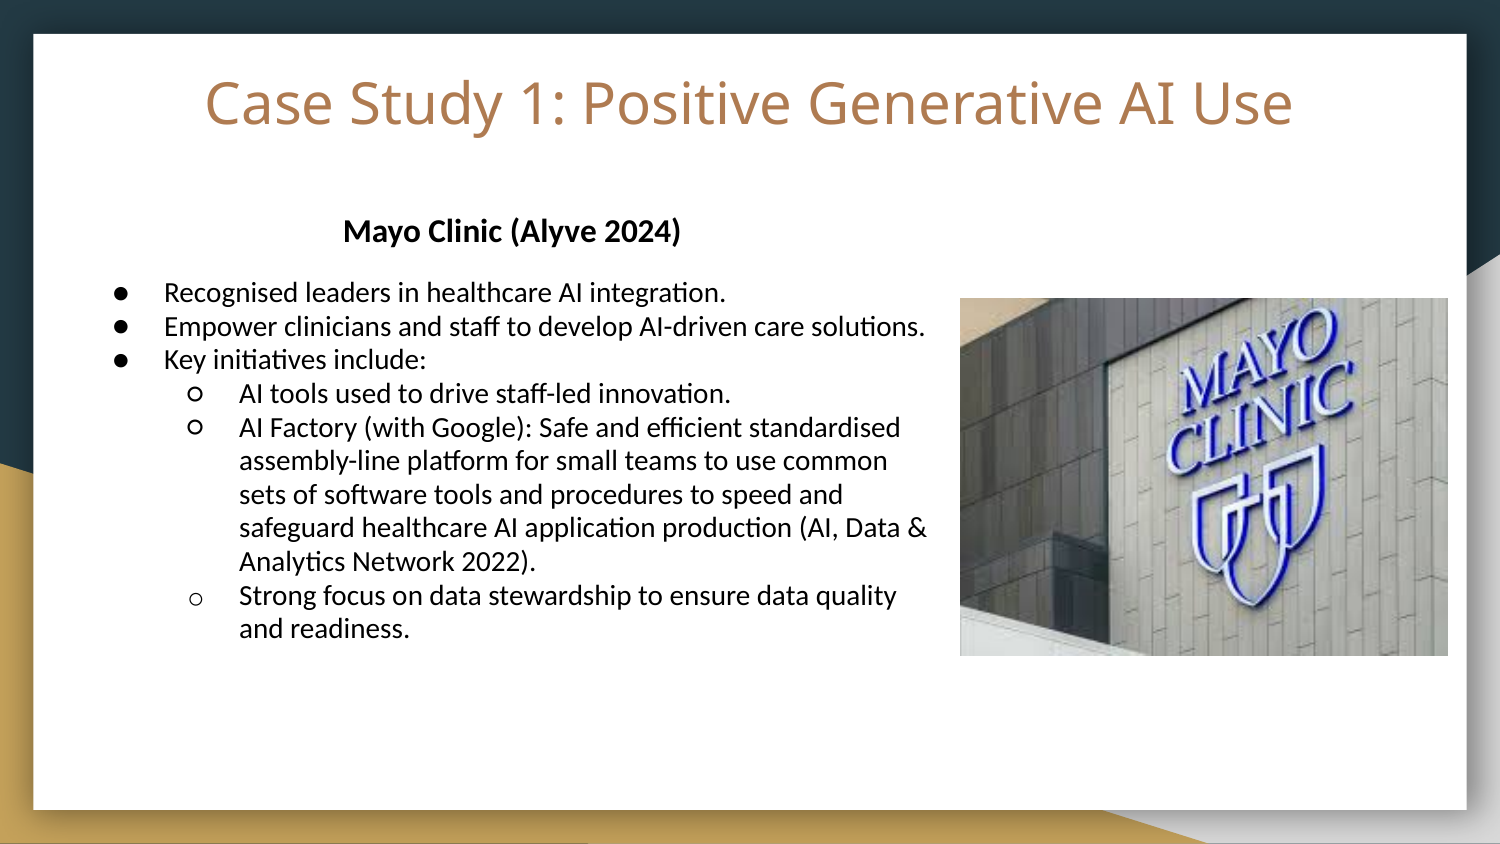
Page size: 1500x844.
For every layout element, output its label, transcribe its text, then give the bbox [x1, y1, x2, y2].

picture [960, 298, 1448, 657]
title Case Study 1: Positive Generative AI Use [125, 47, 1375, 157]
list Mayo Clinic (Alyve 2024) Recognised leaders in healthcare AI integration. Empower clinicians and staff to develop AI-driven care solutions. Key initiatives include: AI tools used to drive staff-led innovation. AI Factory (with Google): Safe and efficient standardised assembly-line platform for small teams to use common sets of software tools and procedures to speed and safeguard healthcare AI application production (AI, Data & Analytics Network 2022). Strong focus on data stewardship to ensure data quality and readiness. [74, 197, 951, 758]
